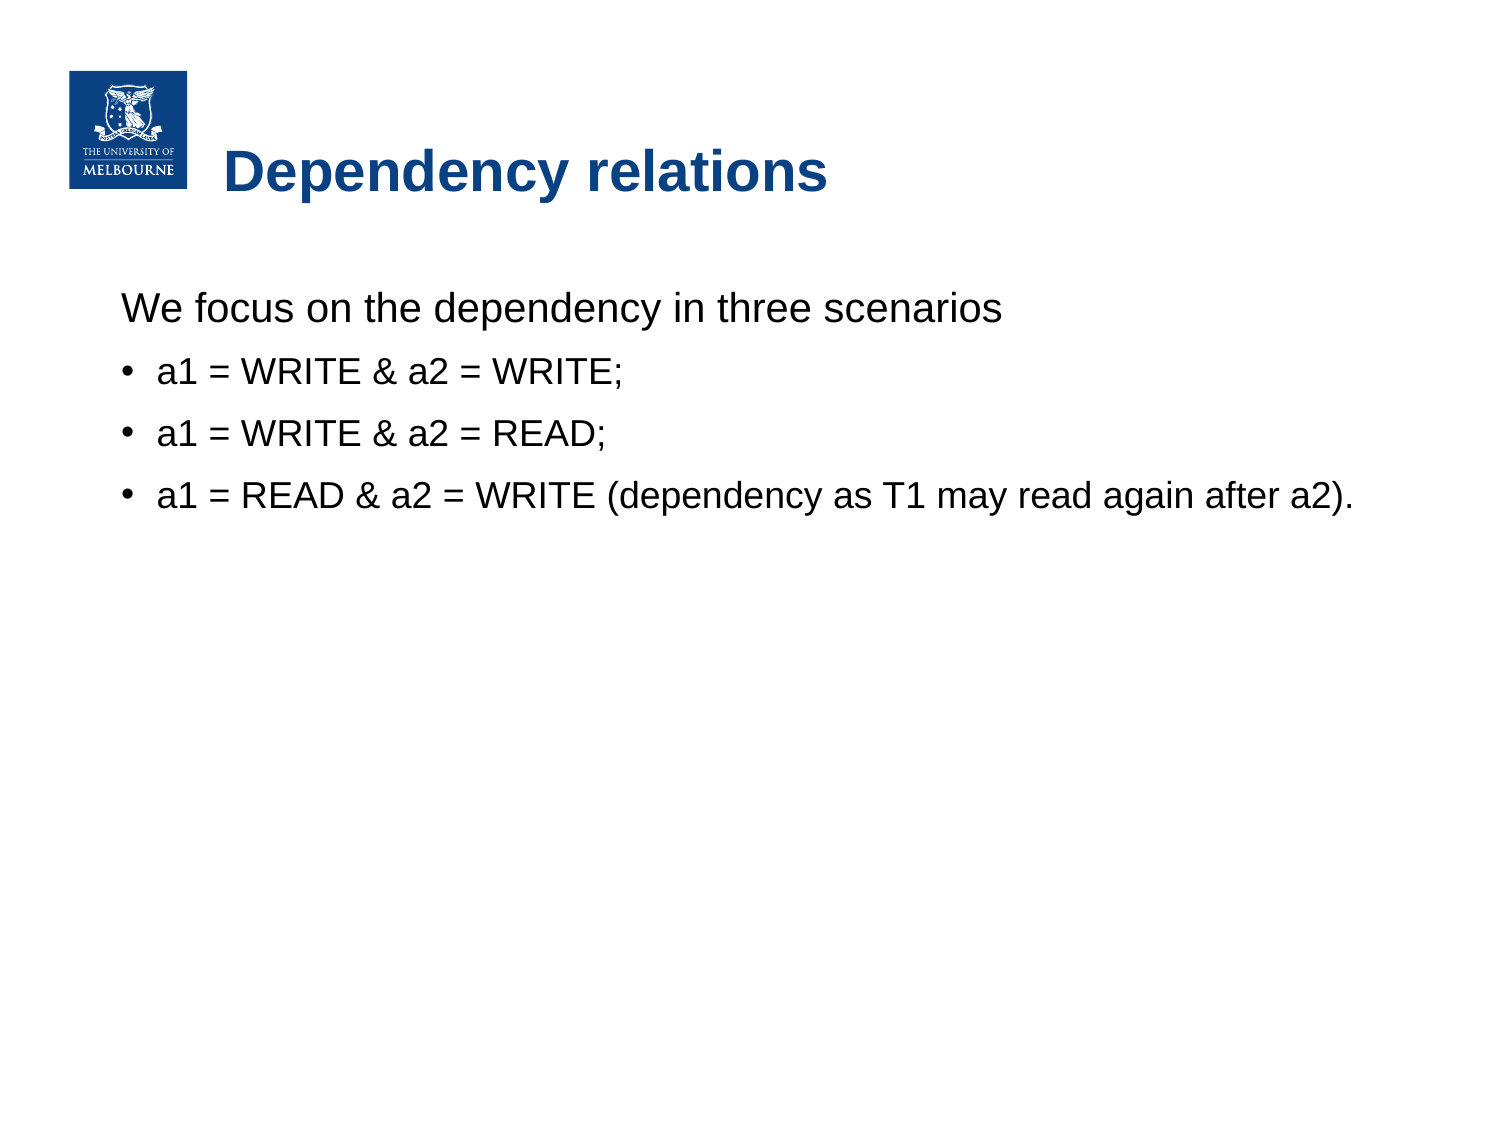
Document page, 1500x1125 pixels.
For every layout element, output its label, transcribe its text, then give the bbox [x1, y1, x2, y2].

title Dependency relations [208, 64, 1443, 210]
list We focus on the dependency in three scenarios a1 = WRITE & a2 = WRITE; a1 = WRITE & a2 = READ; a1 = READ & a2 = WRITE (dependency as T1 may read again after a2). These are also called WRITE --> WRITE, WRITE --> READ and READ --> WRITE dependency respectively. [106, 210, 1443, 1125]
